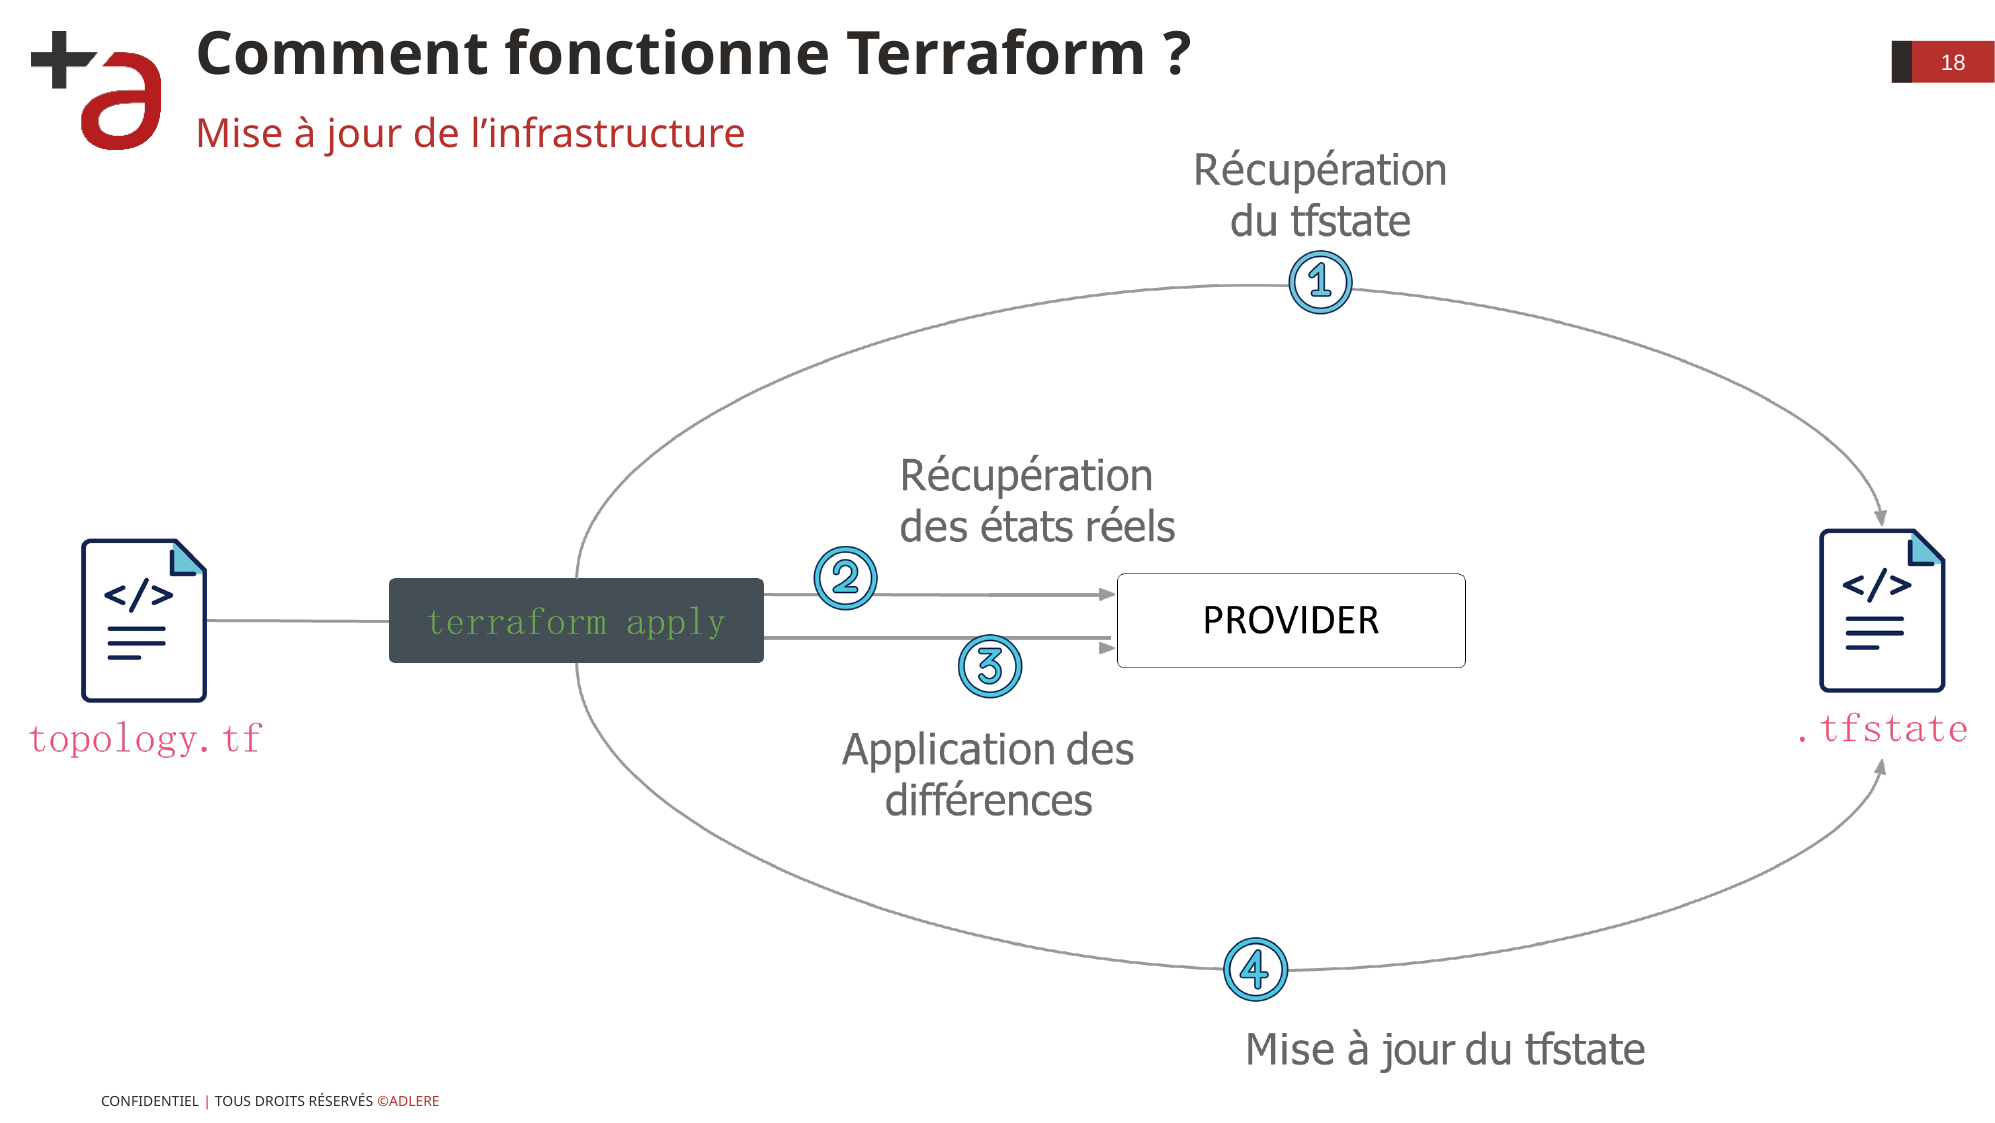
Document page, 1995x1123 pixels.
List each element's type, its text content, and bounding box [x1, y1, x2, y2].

picture [0, 31, 1995, 1099]
subtitle Mise à jour de l’infrastructure [180, 100, 1838, 128]
slide_number 18 [1912, 41, 1995, 82]
title Comment fonctionne Terraform ? [180, 23, 1838, 95]
